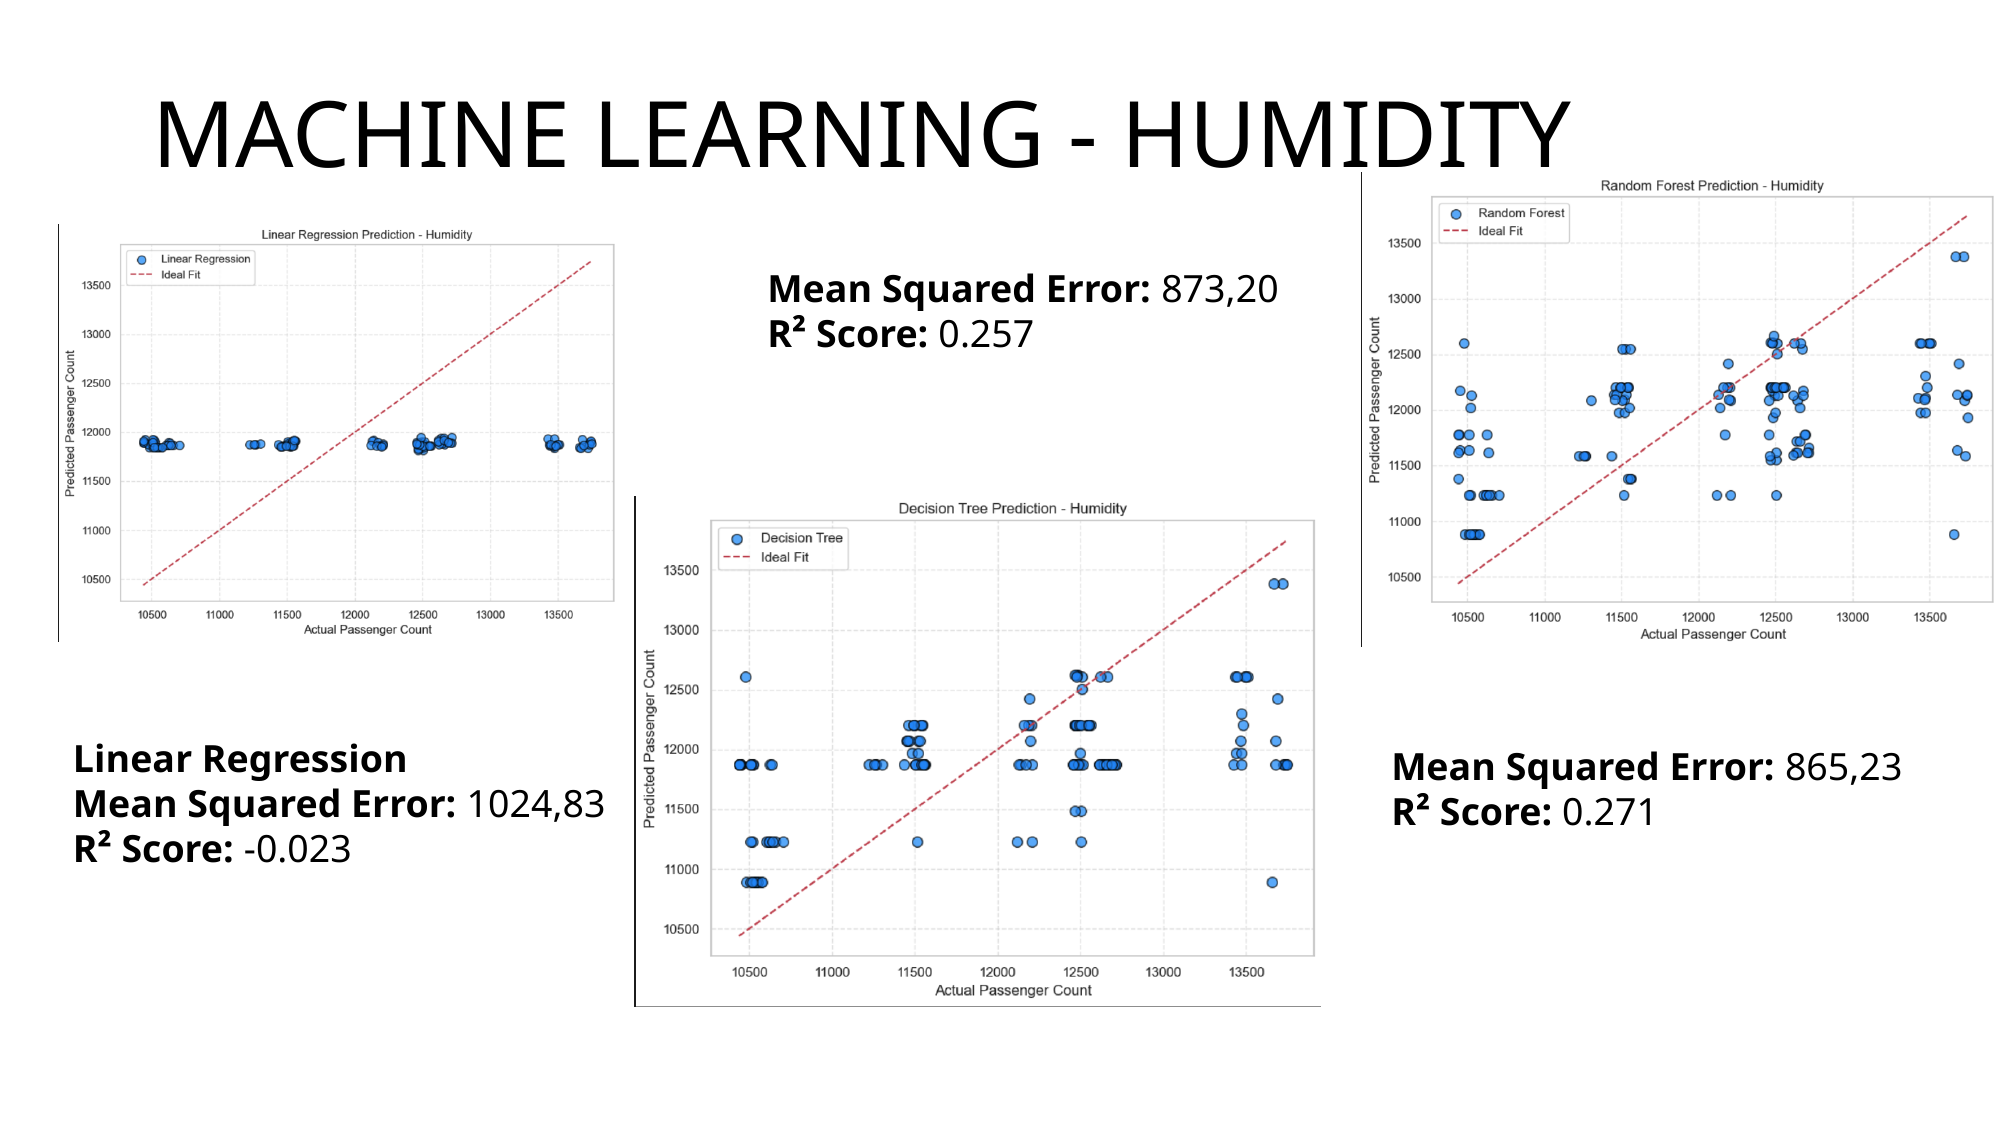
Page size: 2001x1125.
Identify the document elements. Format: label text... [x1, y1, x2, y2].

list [57, 224, 620, 642]
text_box Linear Regression Mean Squared Error: 1024,83 R² Score: -0.023 [58, 728, 633, 923]
picture [1360, 171, 2000, 648]
text_box Mean Squared Error: 865,23 R² Score: 0.271 [1376, 735, 1918, 886]
text_box Mean Squared Error: 873,20 R² Score: 0.257 [752, 258, 1294, 408]
picture [633, 496, 1322, 1007]
title MACHINE LEARNING - HUMIDITY [137, 29, 1863, 247]
